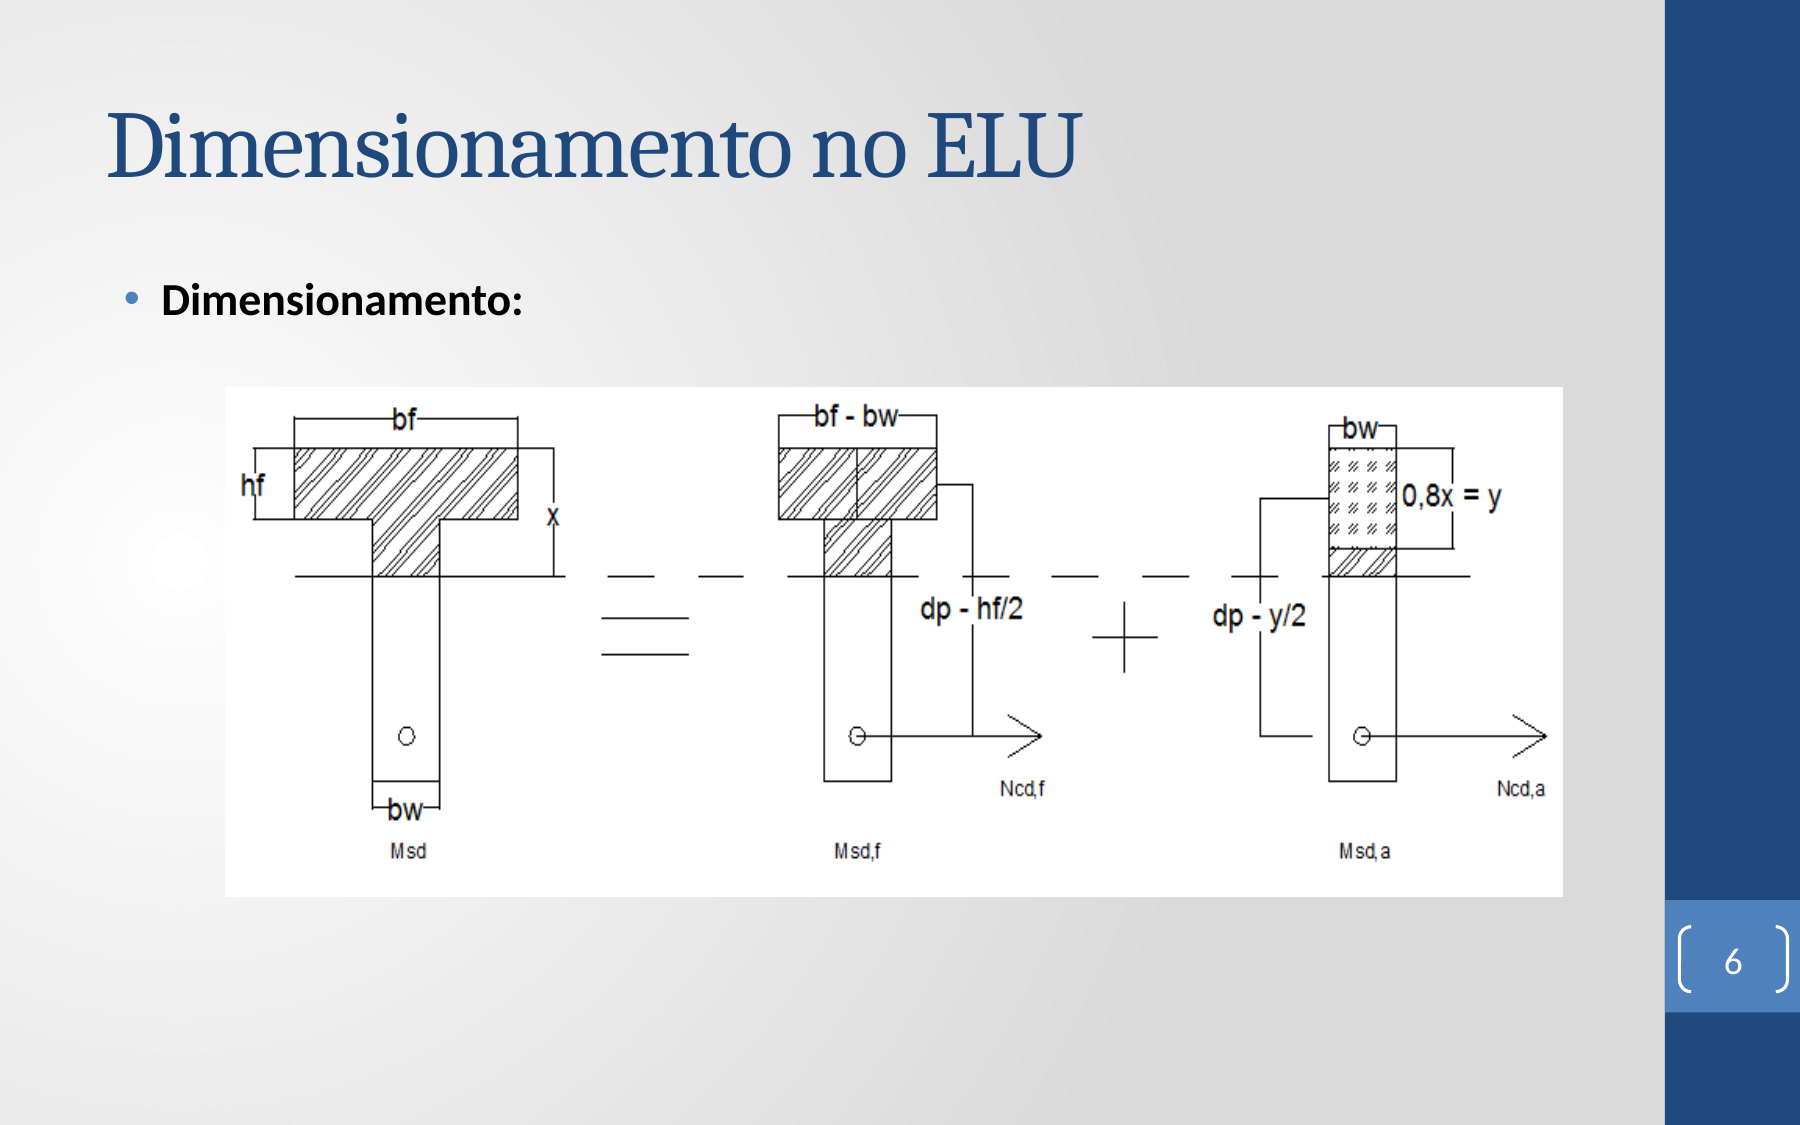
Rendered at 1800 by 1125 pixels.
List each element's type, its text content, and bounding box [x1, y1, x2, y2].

slide_number 6 [1677, 925, 1790, 994]
title Dimensionamento no ELU [90, 45, 1590, 233]
picture [224, 386, 1563, 898]
